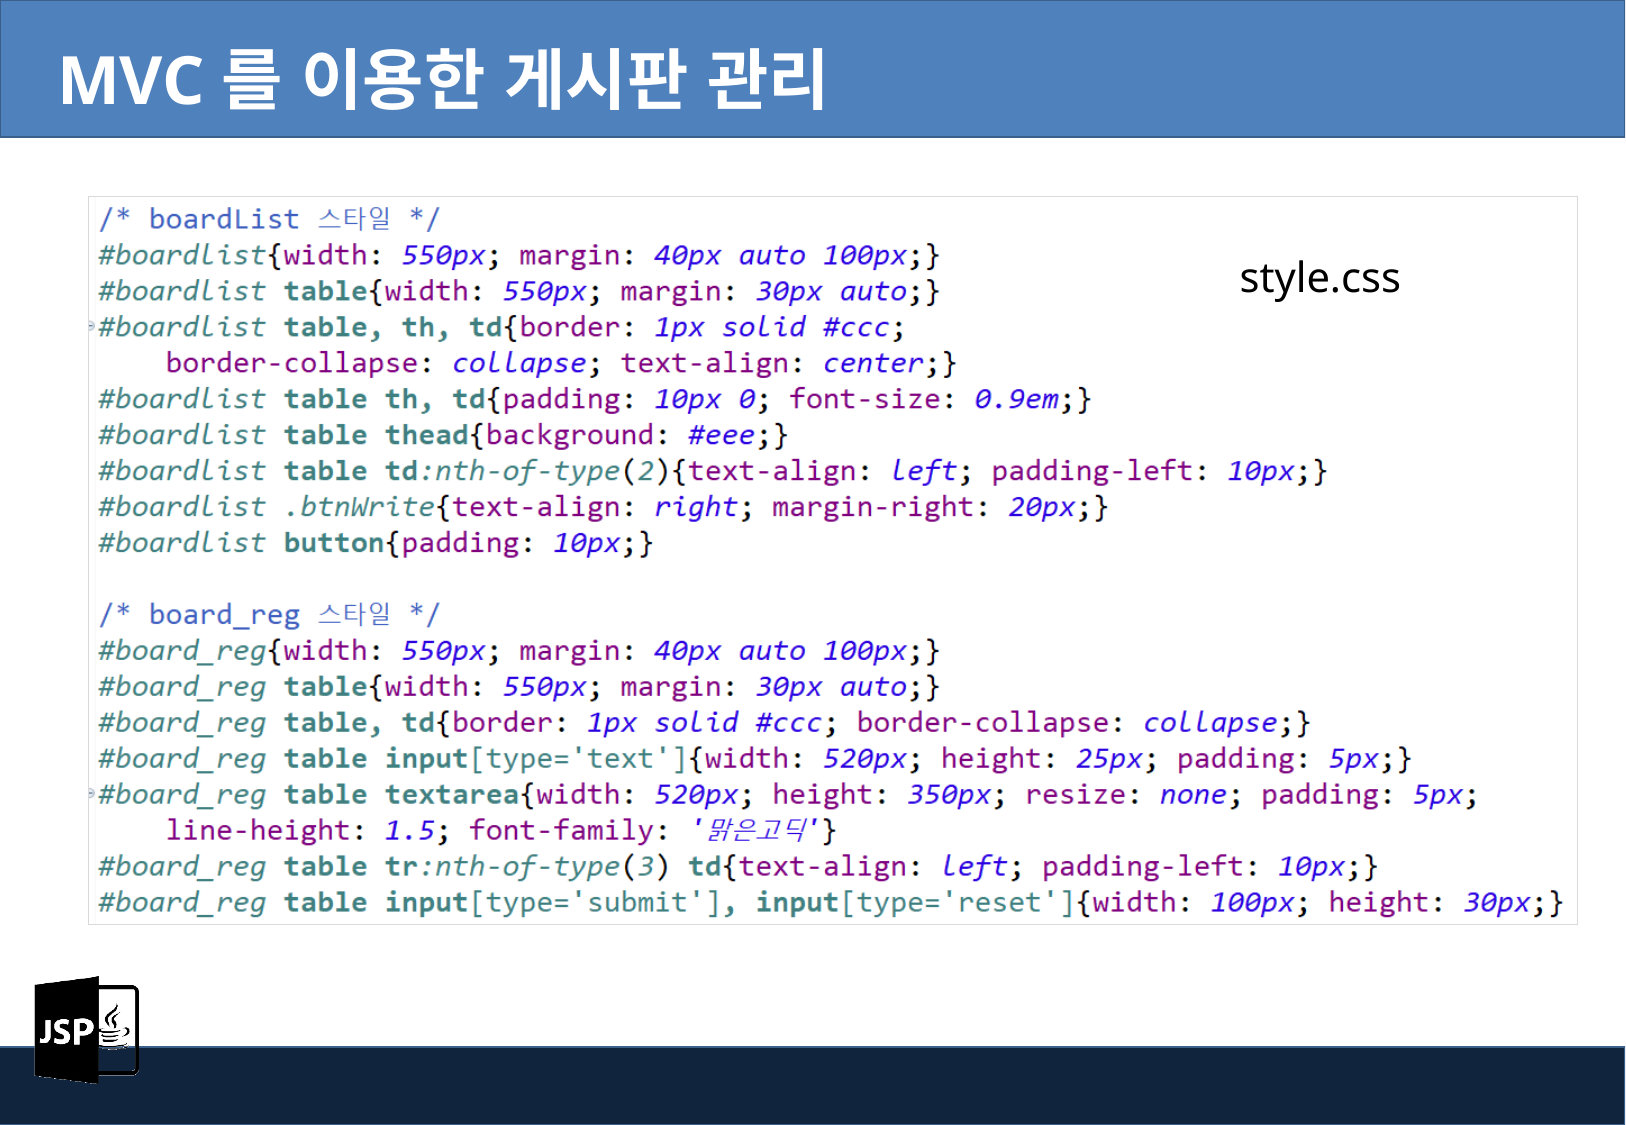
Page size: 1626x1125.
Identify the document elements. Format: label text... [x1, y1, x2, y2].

text_box MVC를 이용한 게시판 관리 [24, 7, 1061, 148]
text_box [0, 0, 834, 138]
picture [32, 976, 141, 1084]
picture [88, 195, 1579, 925]
